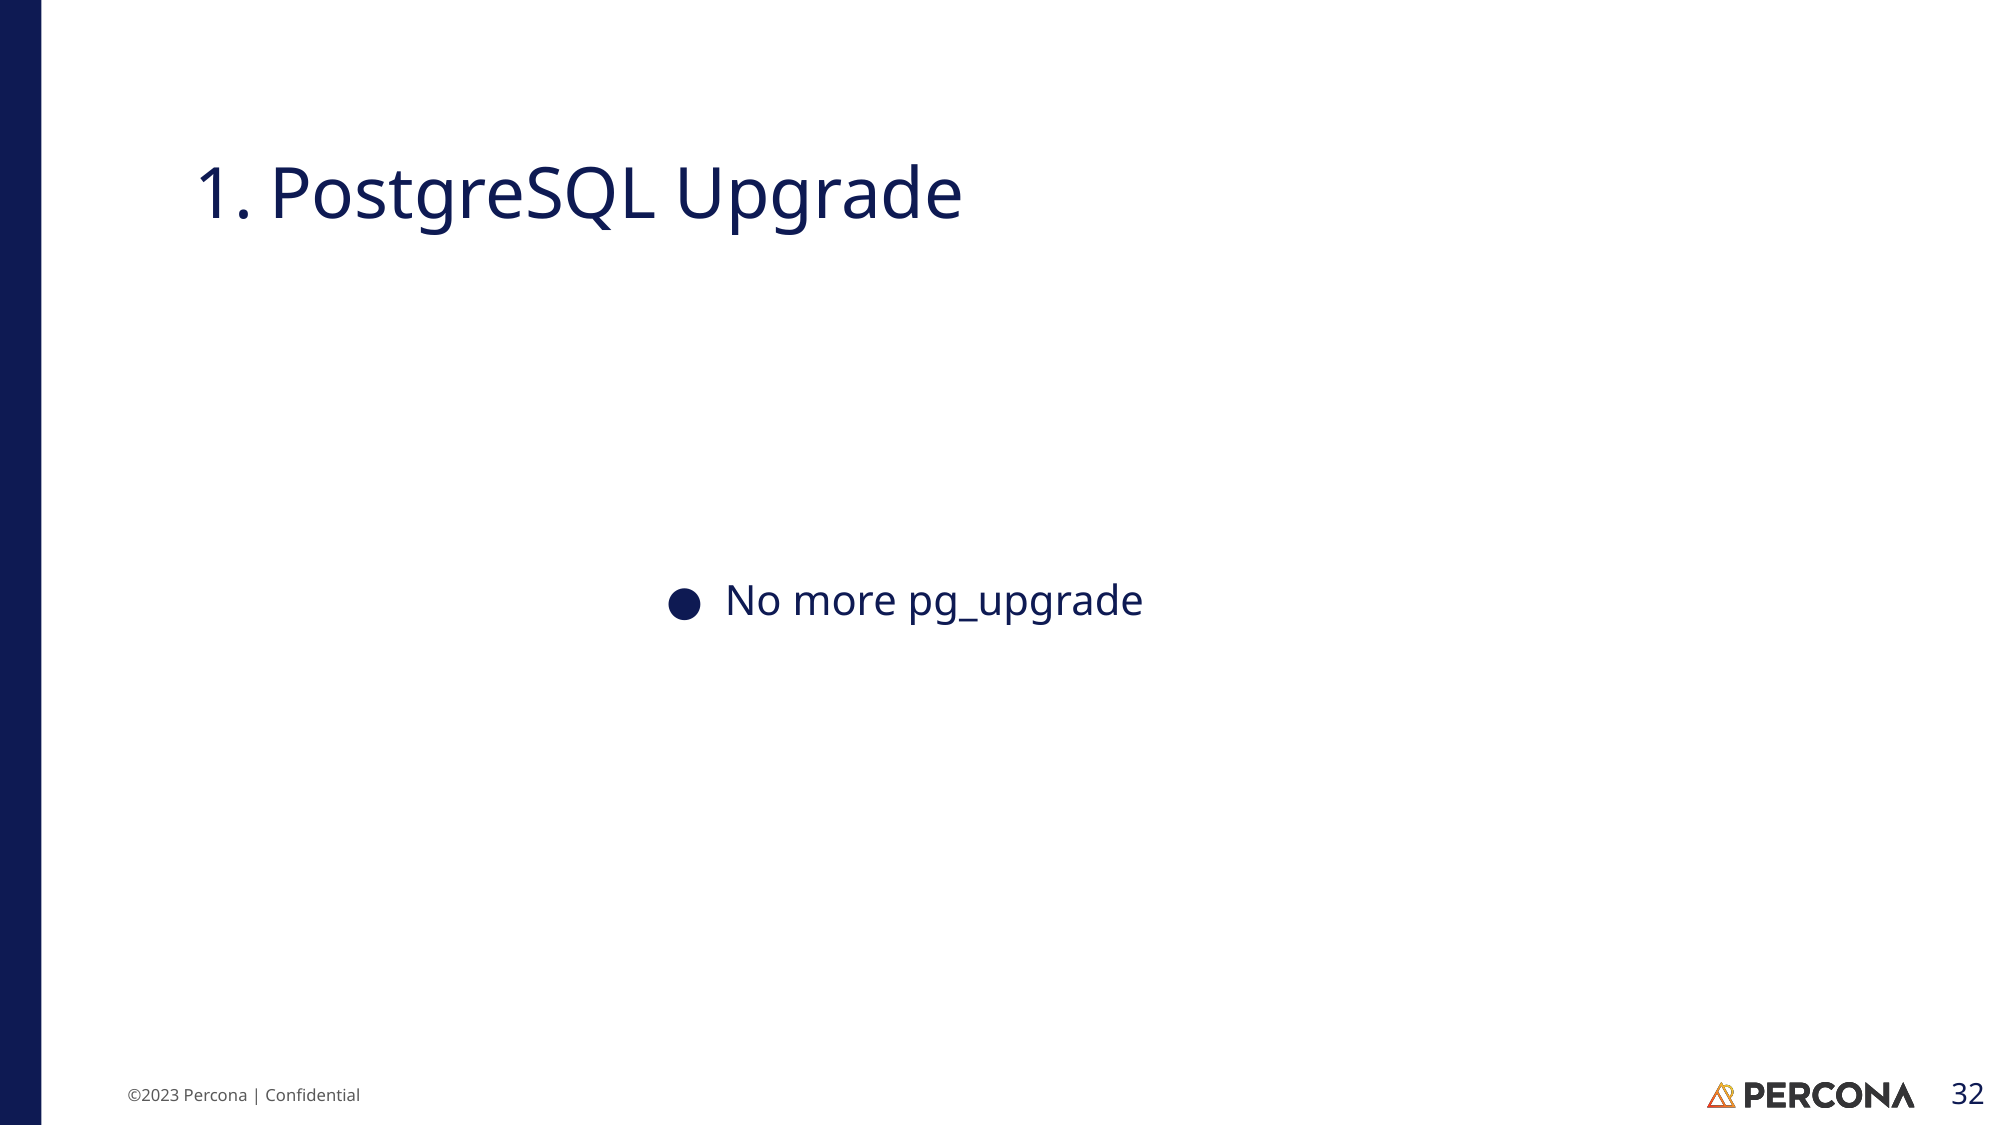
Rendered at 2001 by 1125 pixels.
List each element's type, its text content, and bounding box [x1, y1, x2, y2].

list No more pg_upgrade [634, 500, 1507, 703]
title PostgreSQL Upgrade [179, 124, 1835, 266]
picture [1707, 1082, 1748, 1108]
slide_number ‹#› [1748, 1065, 2000, 1125]
